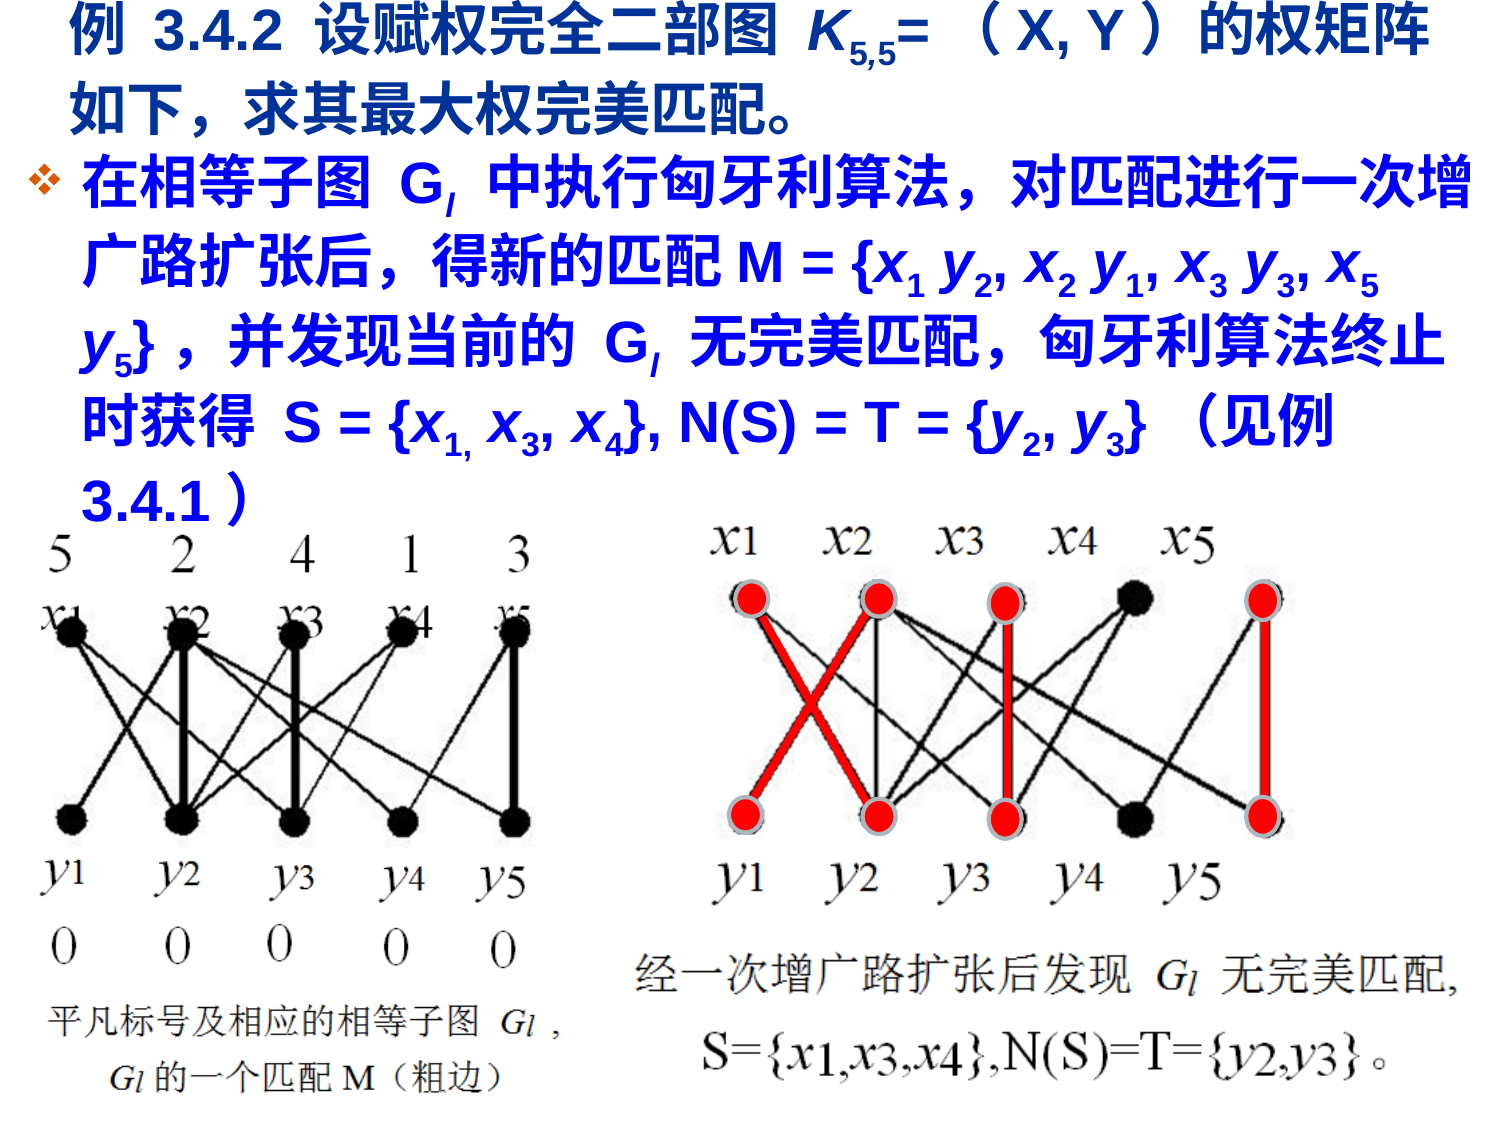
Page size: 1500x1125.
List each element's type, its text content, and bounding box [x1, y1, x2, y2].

title 例 3.4.2 设赋权完全二部图 K5,5=（X, Y）的权矩阵如下，求其最大权完美匹配。 [53, 78, 1455, 137]
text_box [626, 508, 1466, 1101]
list 在相等子图 Gl 中执行匈牙利算法，对匹配进行一次增广路扩张后，得新的匹配M = {x1 y2, x2 y1, x3 y3, x5 y5}，并发现当前的 Gl 无完美匹配，匈牙利算法终止时获得 S = {x1, x3, x4}, N(S) = T = {y2, y3}（见例3.4.1） [10, 137, 1500, 445]
picture [28, 531, 561, 1099]
